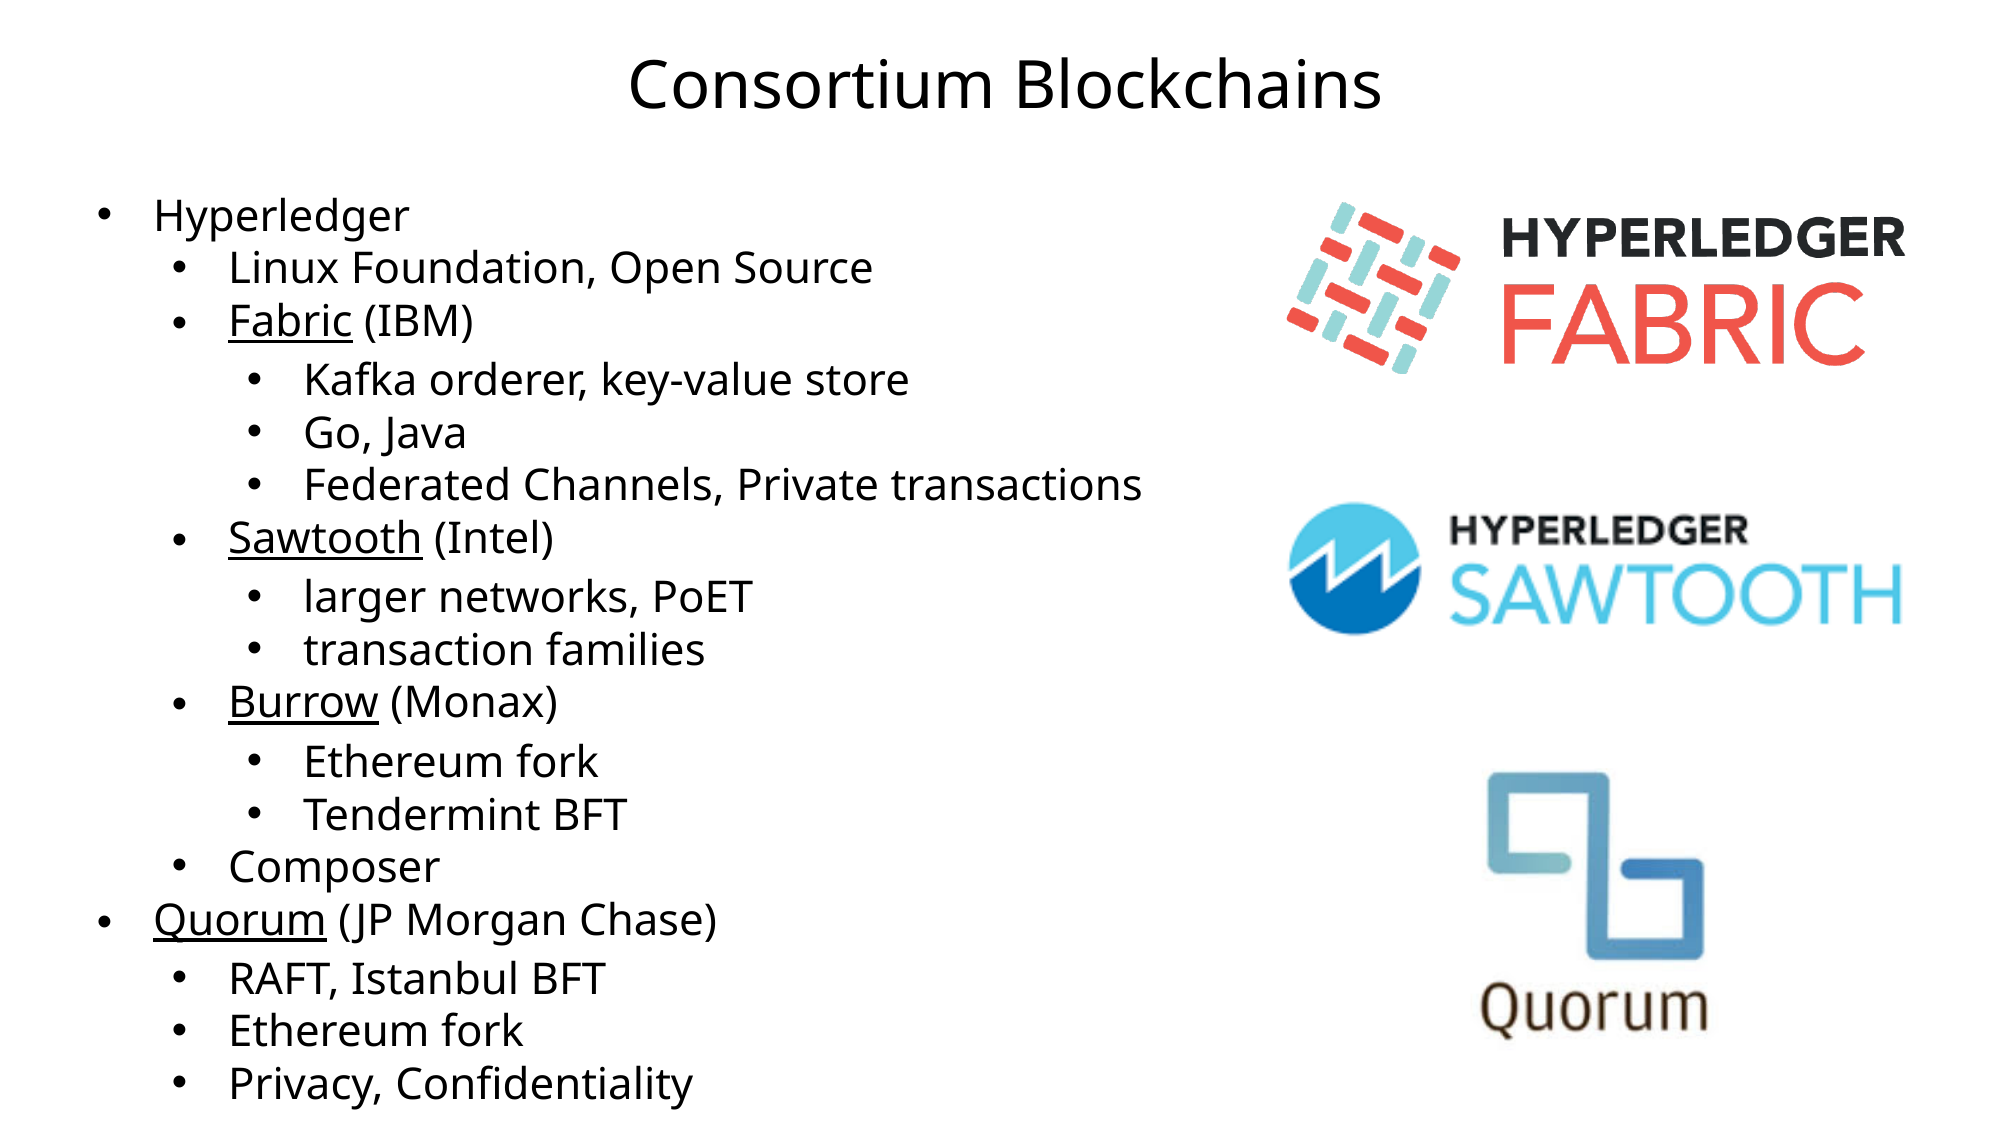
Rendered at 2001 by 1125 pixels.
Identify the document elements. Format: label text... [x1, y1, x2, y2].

text_box Hyperledger Linux Foundation, Open Source Fabric (IBM) Kafka orderer, key-value store Go, Java Federated Channels, Private transactions Sawtooth (Intel) larger networks, PoET transaction families Burrow (Monax) Ethereum fork Tendermint BFT Composer Quorum (JP Morgan Chase) RAFT, Istanbul BFT Ethereum fork Privacy, Confidentiality [82, 180, 1210, 1116]
title Consortium Blockchains [31, 43, 1982, 261]
picture [1286, 201, 1906, 374]
picture [1233, 485, 1958, 668]
picture [1437, 746, 1754, 1063]
